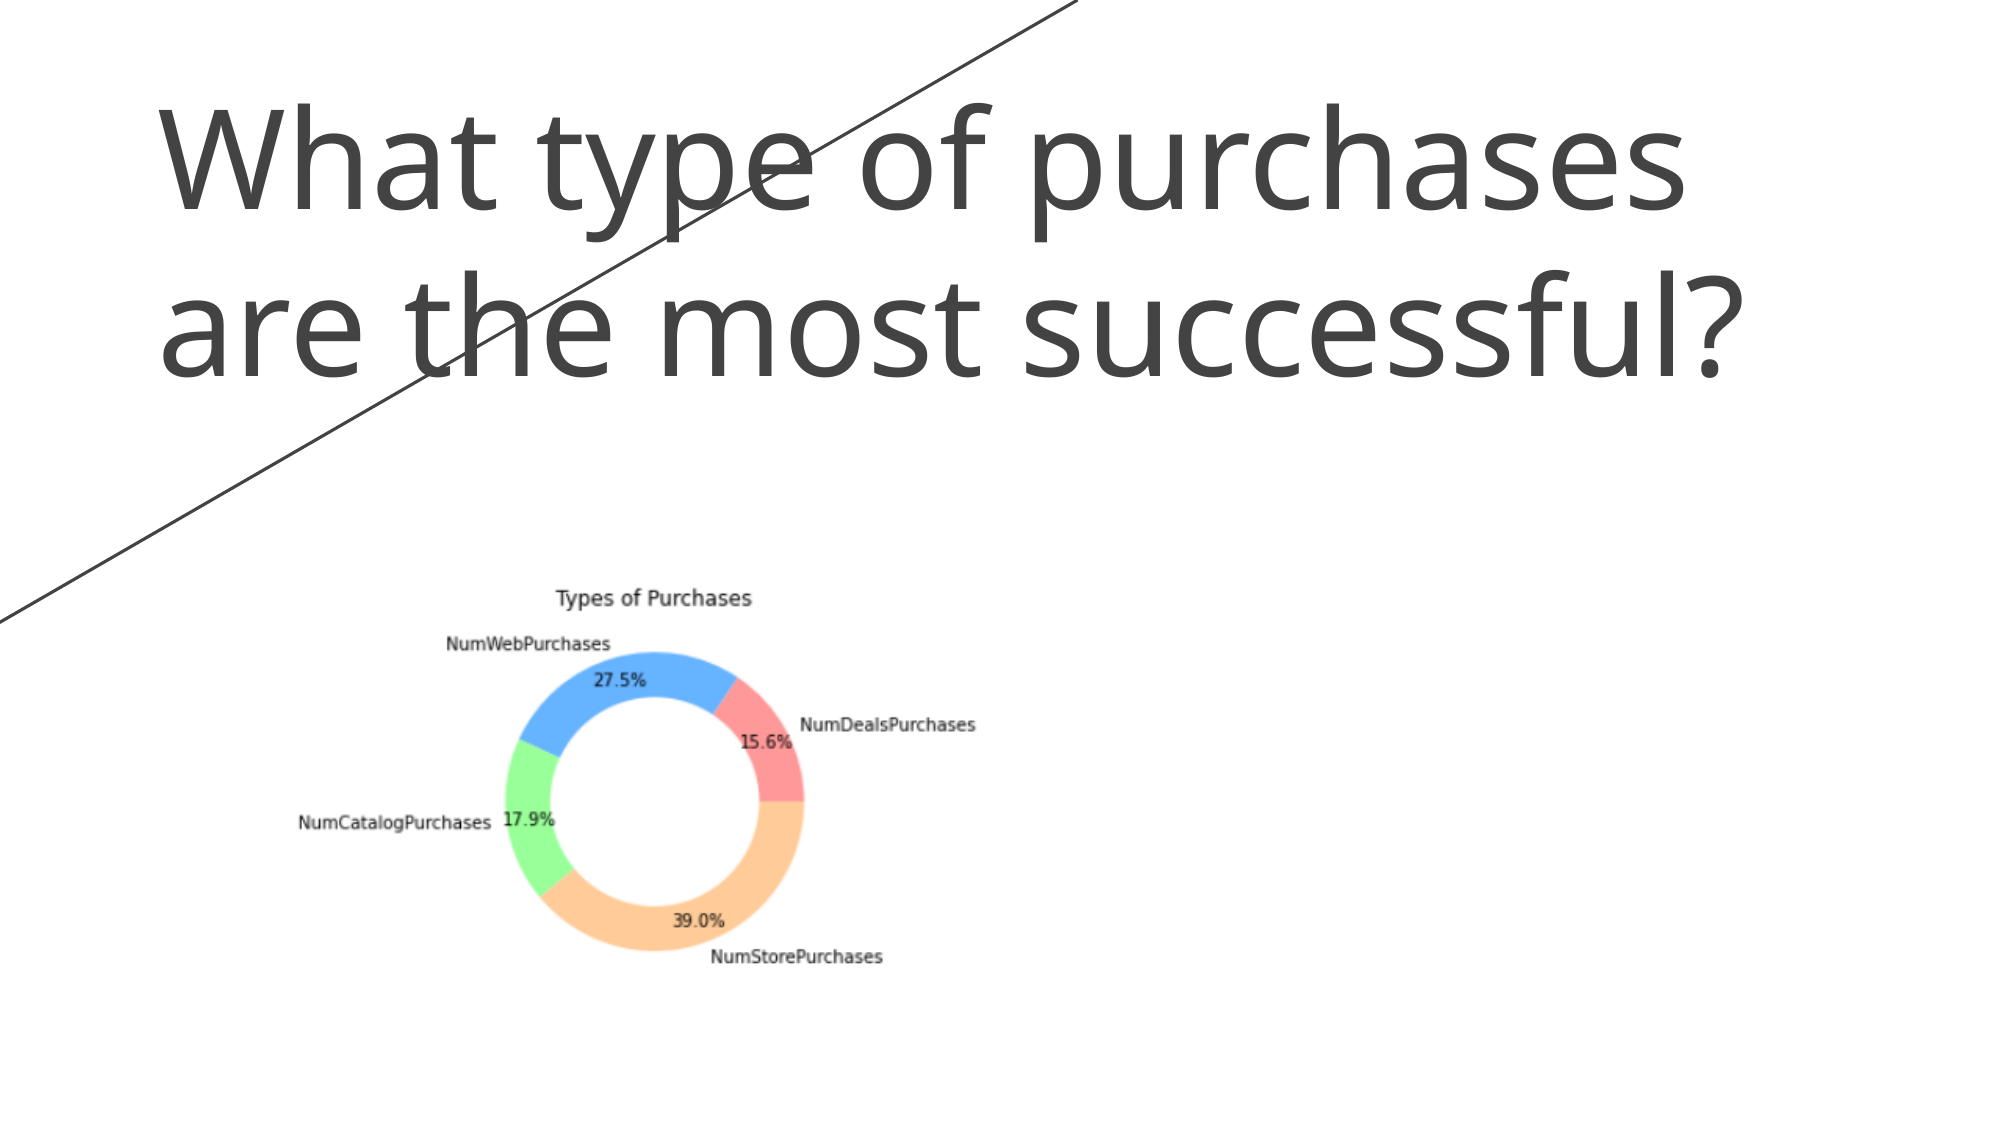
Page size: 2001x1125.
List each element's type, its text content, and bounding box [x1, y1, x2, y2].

title What type of purchases are the most successful? [157, 82, 1765, 394]
picture [244, 572, 1014, 998]
